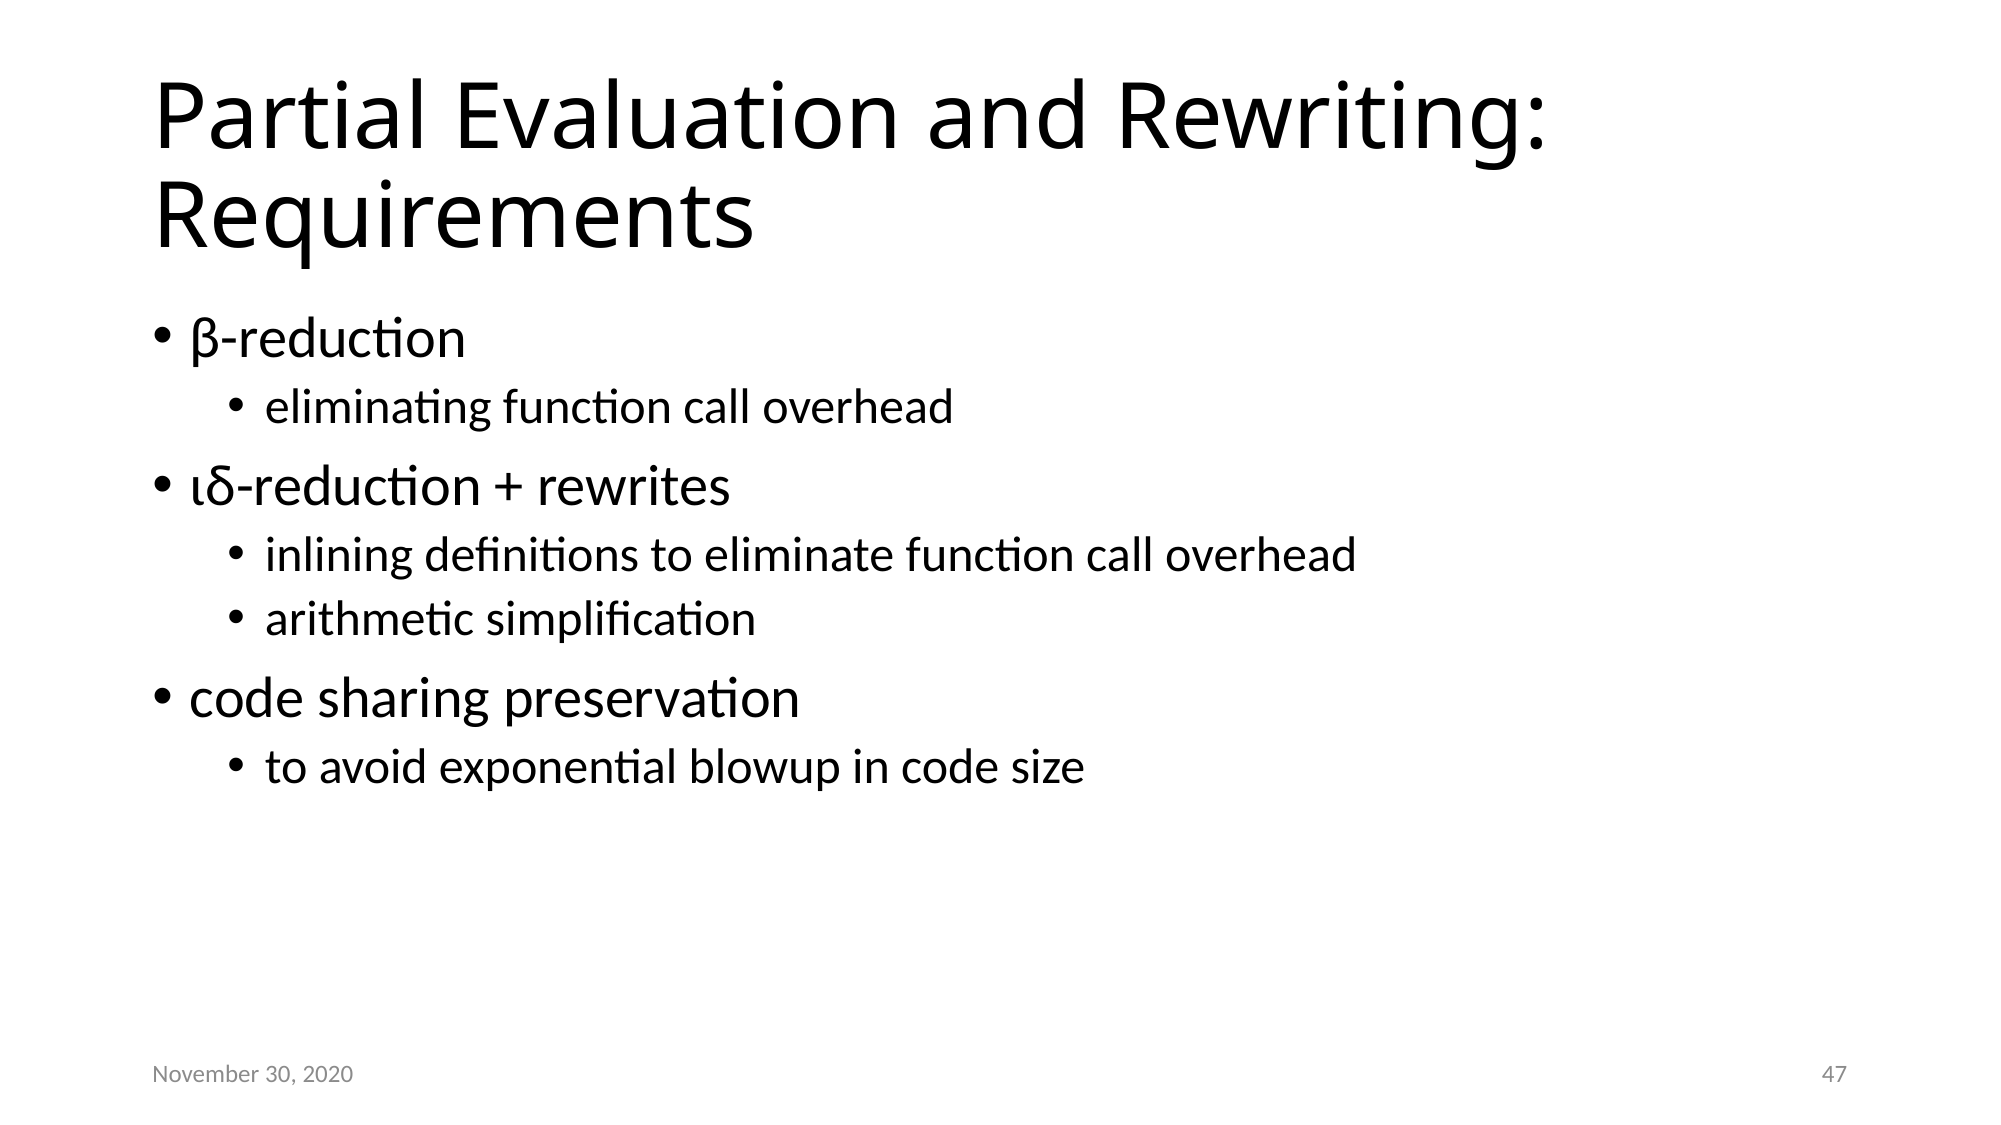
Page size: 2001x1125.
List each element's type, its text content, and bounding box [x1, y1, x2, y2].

slide_number 47 [1412, 1042, 1863, 1103]
title Partial Evaluation and Rewriting: Requirements [137, 59, 1863, 278]
list β-reduction eliminating function call overhead ιδ-reduction + rewrites inlining definitions to eliminate function call overhead arithmetic simplification code sharing preservation to avoid exponential blowup in code size [137, 299, 1863, 1014]
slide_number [137, 1042, 588, 1103]
